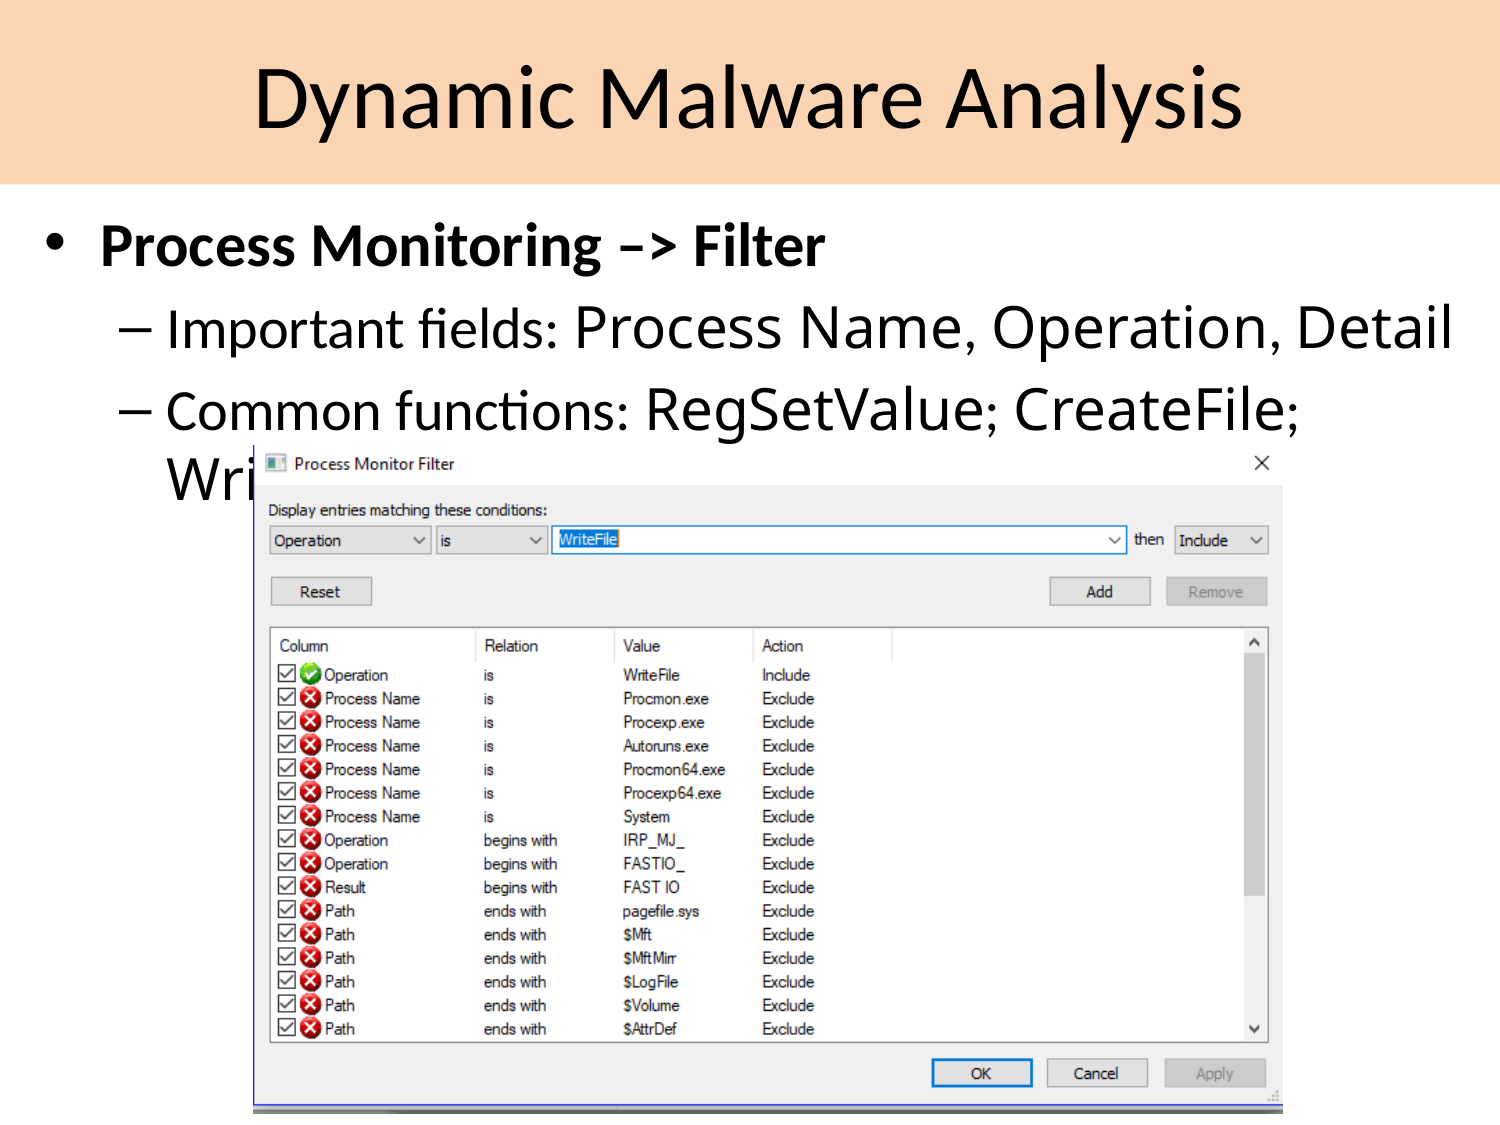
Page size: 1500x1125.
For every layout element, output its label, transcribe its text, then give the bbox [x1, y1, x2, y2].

list Process Monitoring –> Filter Important fields: Process Name, Operation, Detail Common functions: RegSetValue; CreateFile; WriteFile. [29, 196, 1471, 1035]
title Dynamic Malware Analysis [0, 0, 1500, 185]
picture [253, 445, 1283, 1114]
